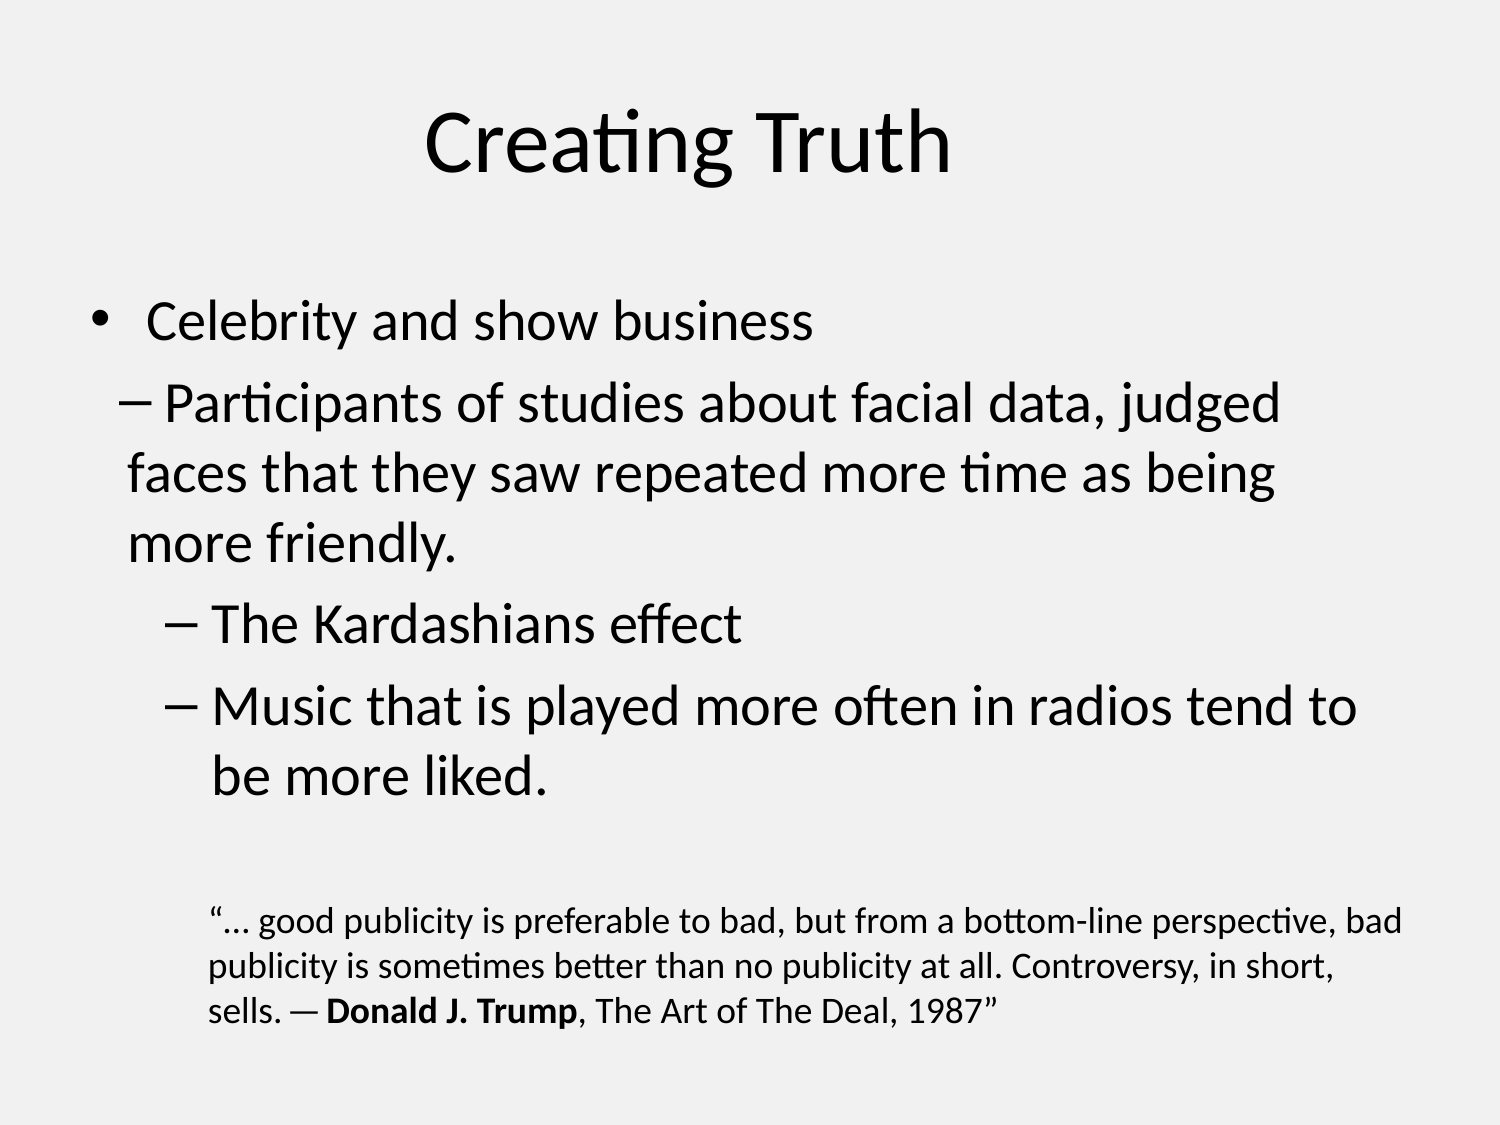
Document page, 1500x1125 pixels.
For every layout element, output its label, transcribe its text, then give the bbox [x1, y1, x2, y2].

list Celebrity and show business Participants of studies about facial data, judged faces that they saw repeated more time as being more friendly. The Kardashians effect Music that is played more often in radios tend to be more liked. “… good publicity is preferable to bad, but from a bottom-line perspective, bad publicity is sometimes better than no publicity at all. Controversy, in short, sells. — Donald J. Trump, The Art of The Deal, 1987” [75, 193, 1425, 1063]
text_box Creating Truth [409, 73, 1121, 199]
